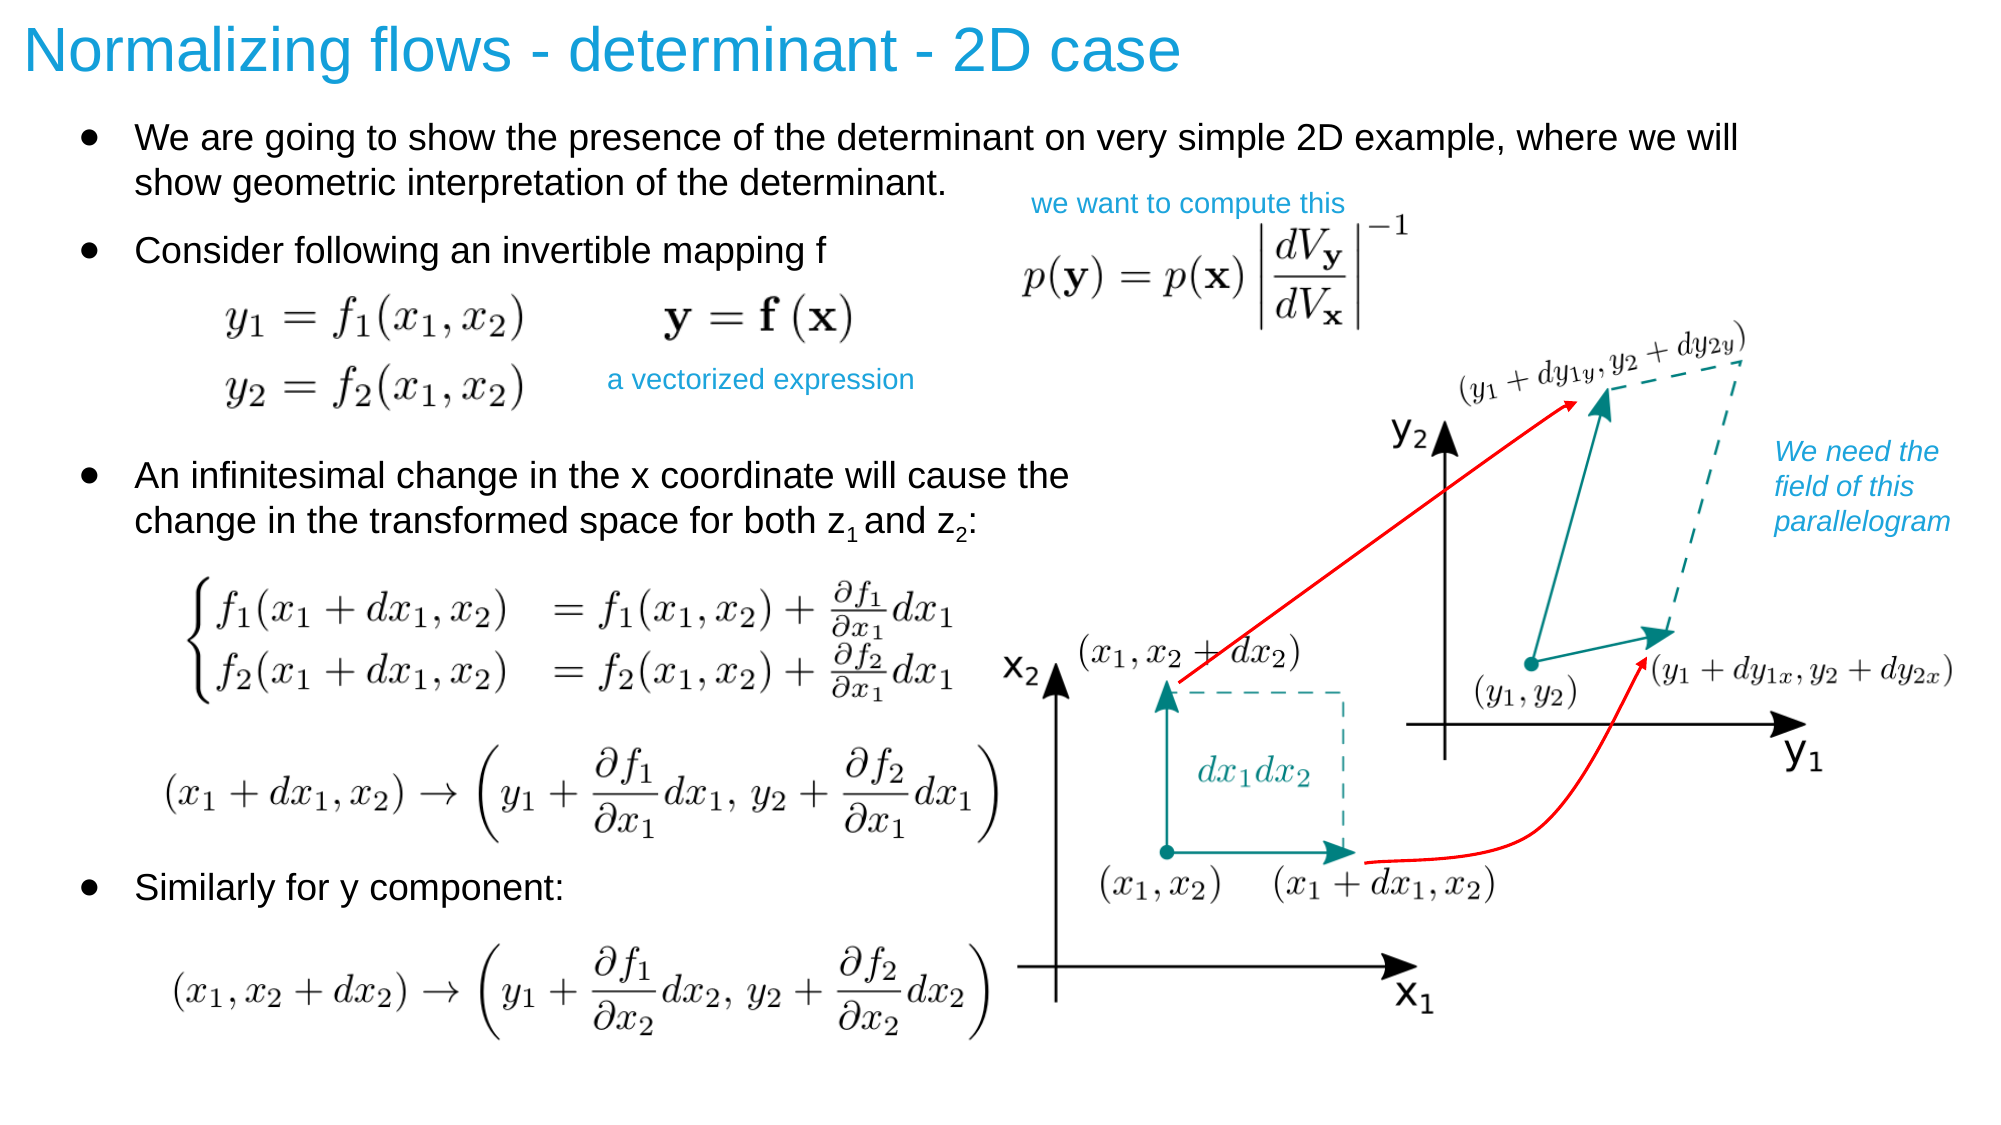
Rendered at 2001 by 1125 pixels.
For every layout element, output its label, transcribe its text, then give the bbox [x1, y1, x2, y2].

picture [636, 282, 865, 359]
text_box Consider following an invertible mapping f [44, 210, 982, 287]
picture [149, 206, 1990, 1054]
text_box we want to compute this [1016, 169, 1437, 201]
title Normalizing flows - determinant - 2D case [8, 1, 1814, 91]
text_box An infinitesimal change in the x coordinate will cause the change in the transformed space for both z1 and z2: [44, 435, 974, 512]
picture [210, 284, 549, 438]
text_box Similarly for y component: [44, 848, 974, 924]
text_box a vectorized expression [592, 345, 965, 394]
text_box We are going to show the presence of the determinant on very simple 2D example, where we will show geometric interpretation of the determinant. [44, 98, 1814, 174]
